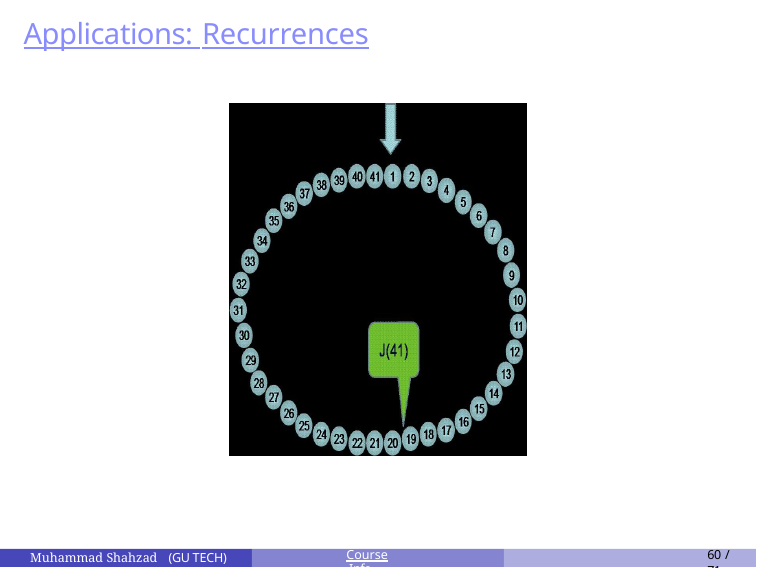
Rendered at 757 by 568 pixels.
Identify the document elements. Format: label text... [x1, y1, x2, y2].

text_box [0, 548, 757, 568]
text_box Applications: Recurrences [21, 12, 735, 51]
picture [229, 103, 527, 457]
